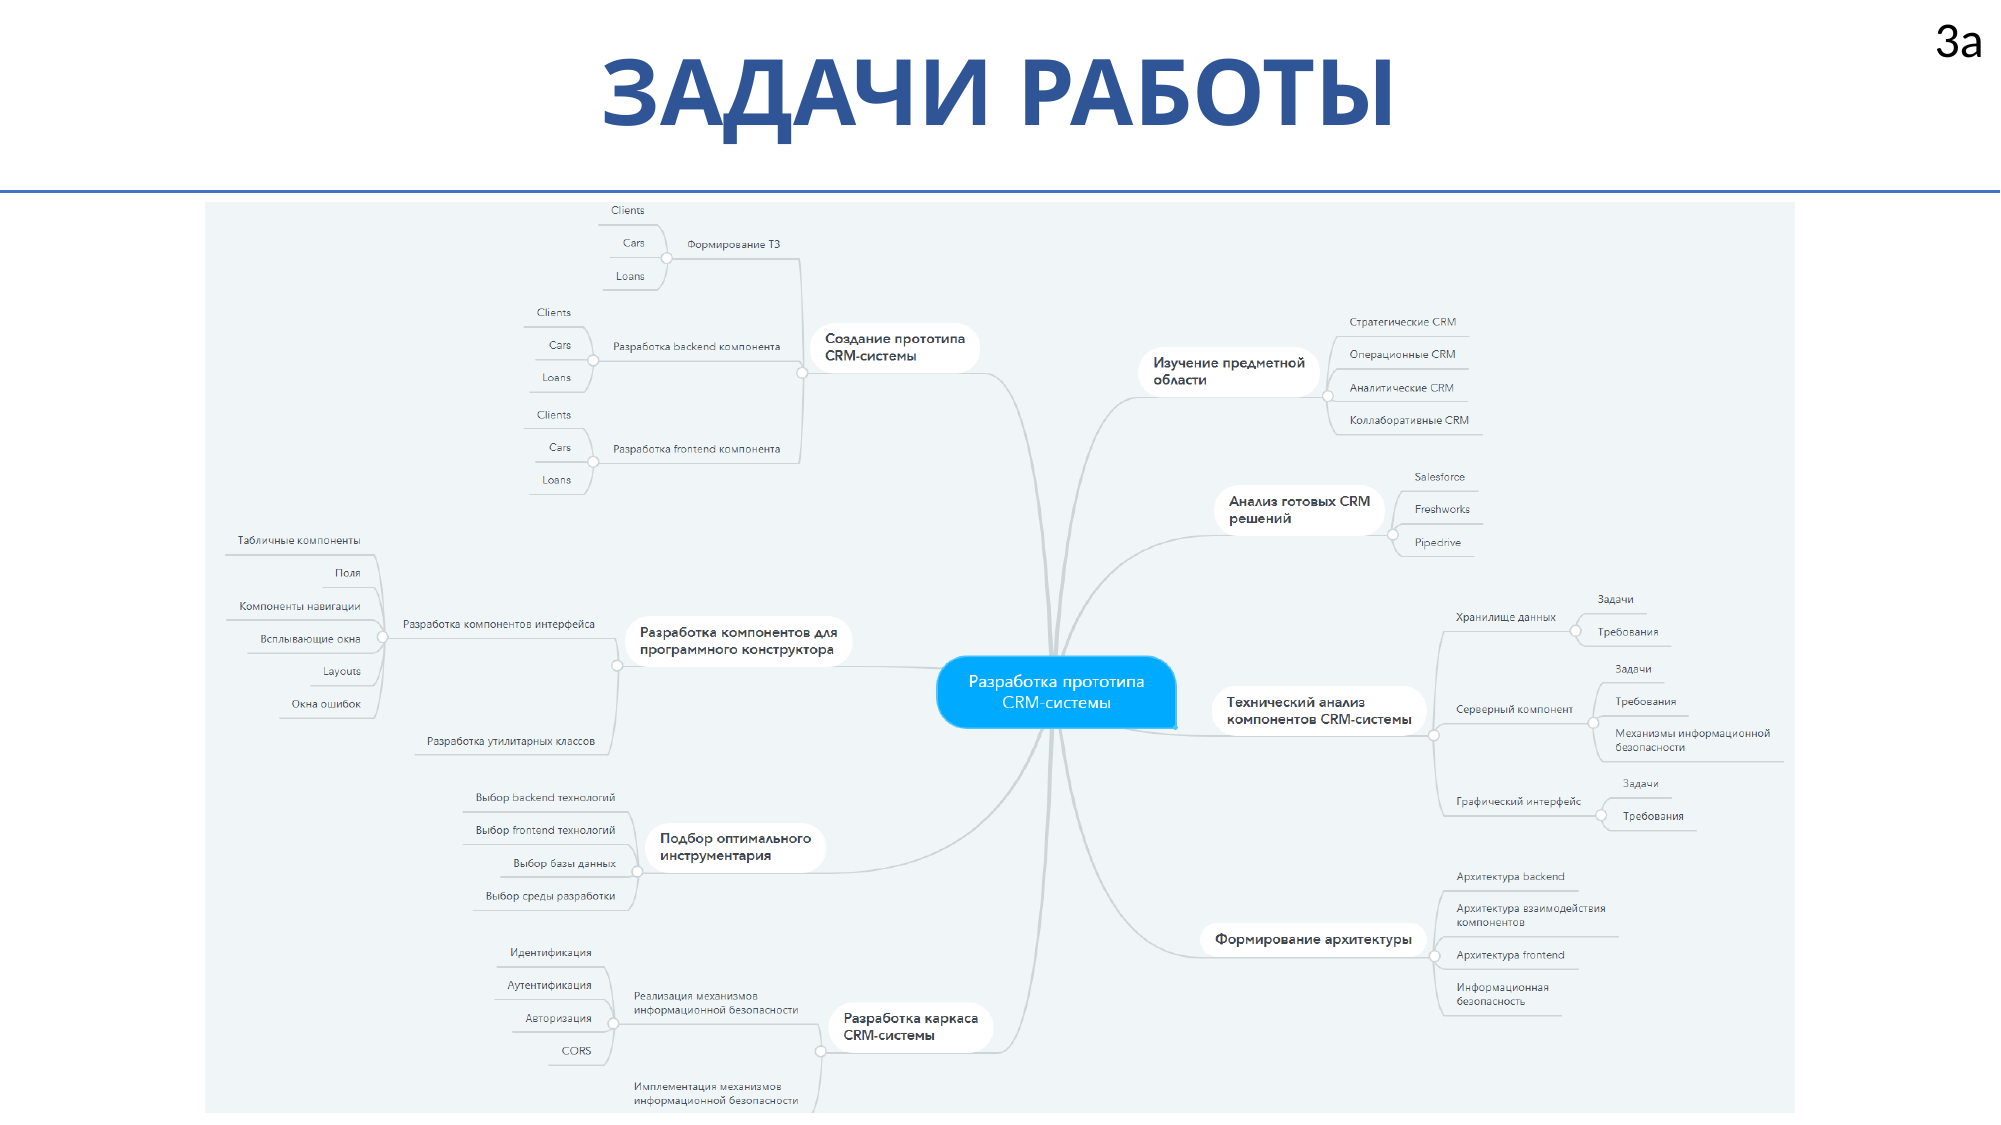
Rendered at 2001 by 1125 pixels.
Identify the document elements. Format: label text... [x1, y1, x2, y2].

picture [205, 202, 1795, 1113]
title ЗАДАЧИ РАБОТЫ [137, 0, 1863, 190]
text_box 3а [1918, 0, 2000, 75]
